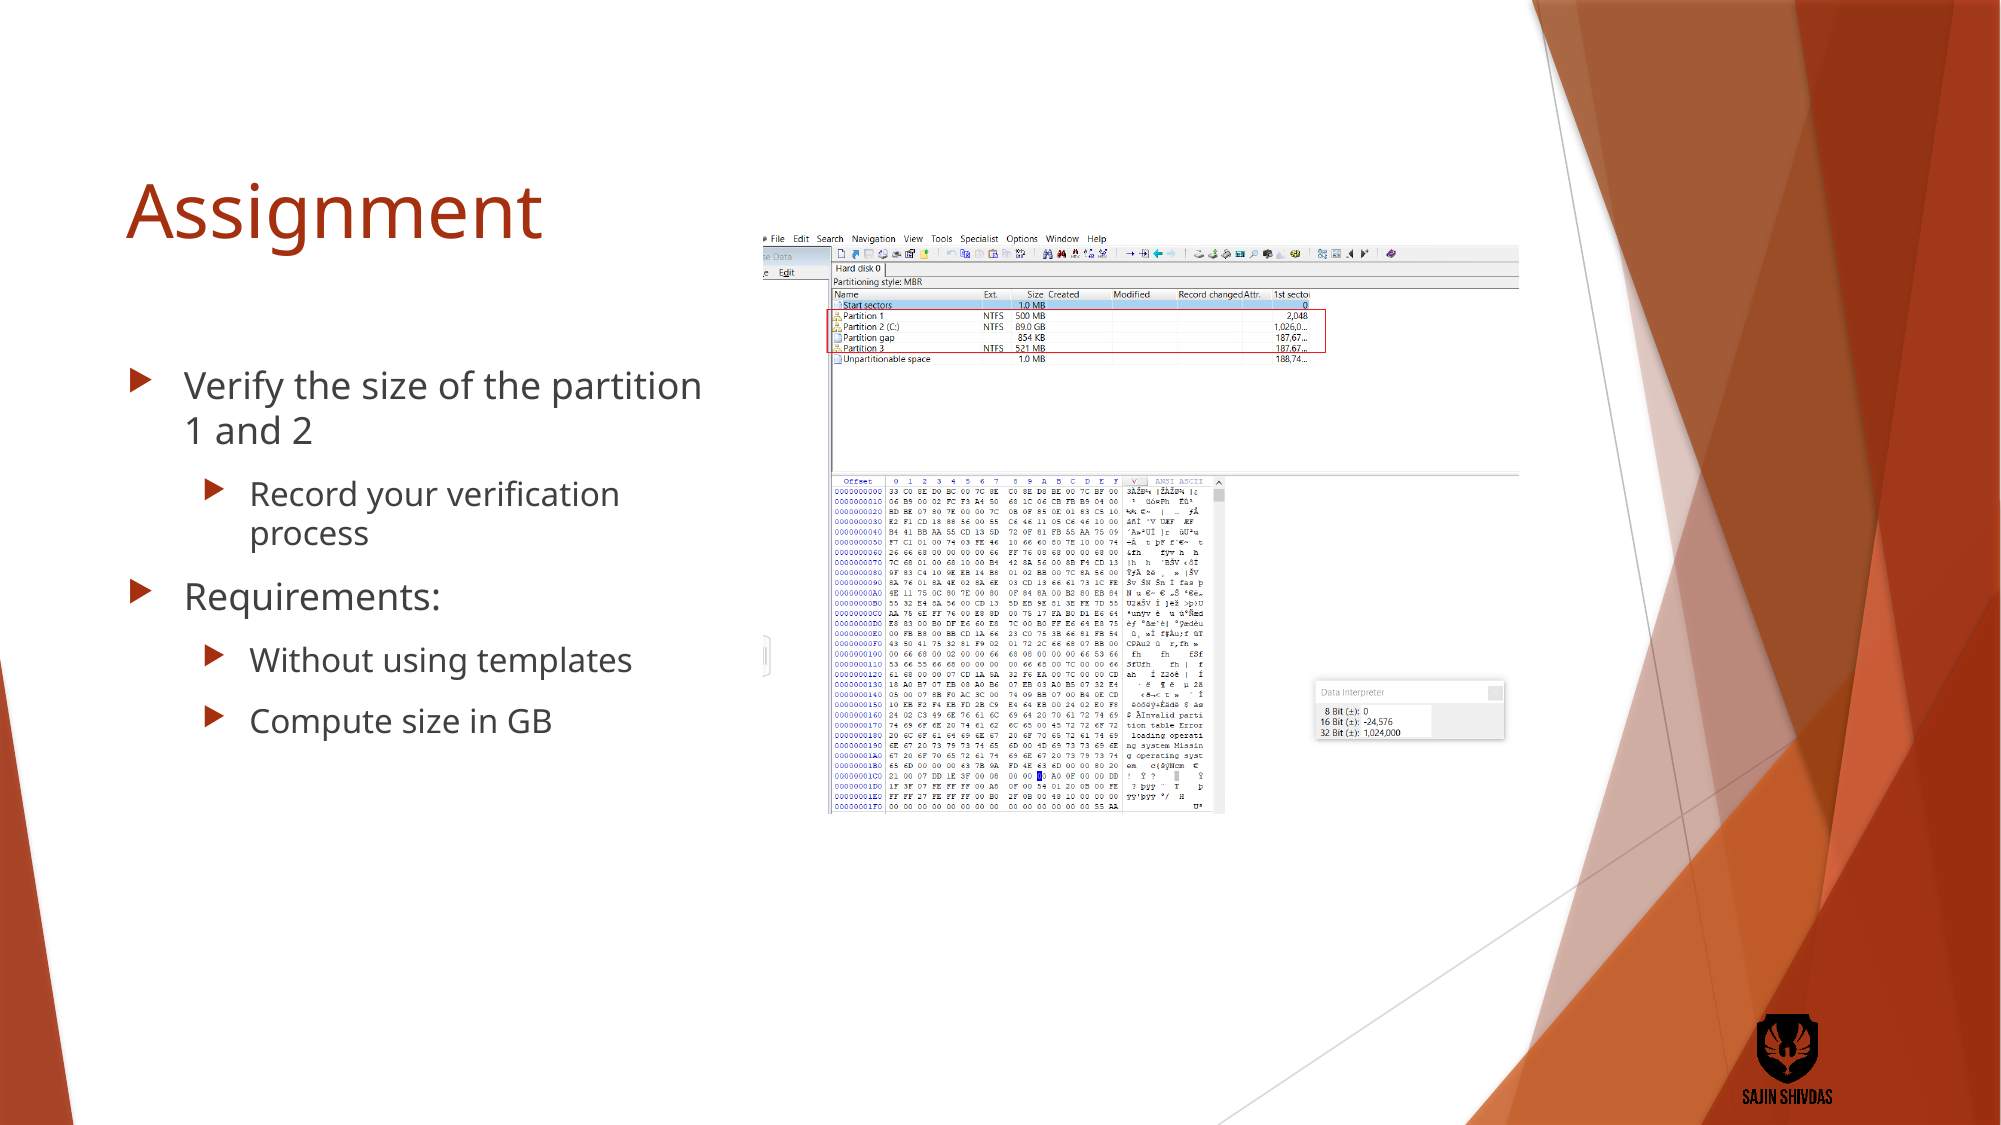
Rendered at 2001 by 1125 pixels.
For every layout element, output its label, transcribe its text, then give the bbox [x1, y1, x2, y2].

list Verify the size of the partition 1 and 2 Record your verification process Requirements: Without using templates Compute size in GB [112, 354, 723, 939]
picture [1732, 1004, 1845, 1116]
picture [762, 228, 1519, 815]
title Assignment [111, 99, 723, 317]
